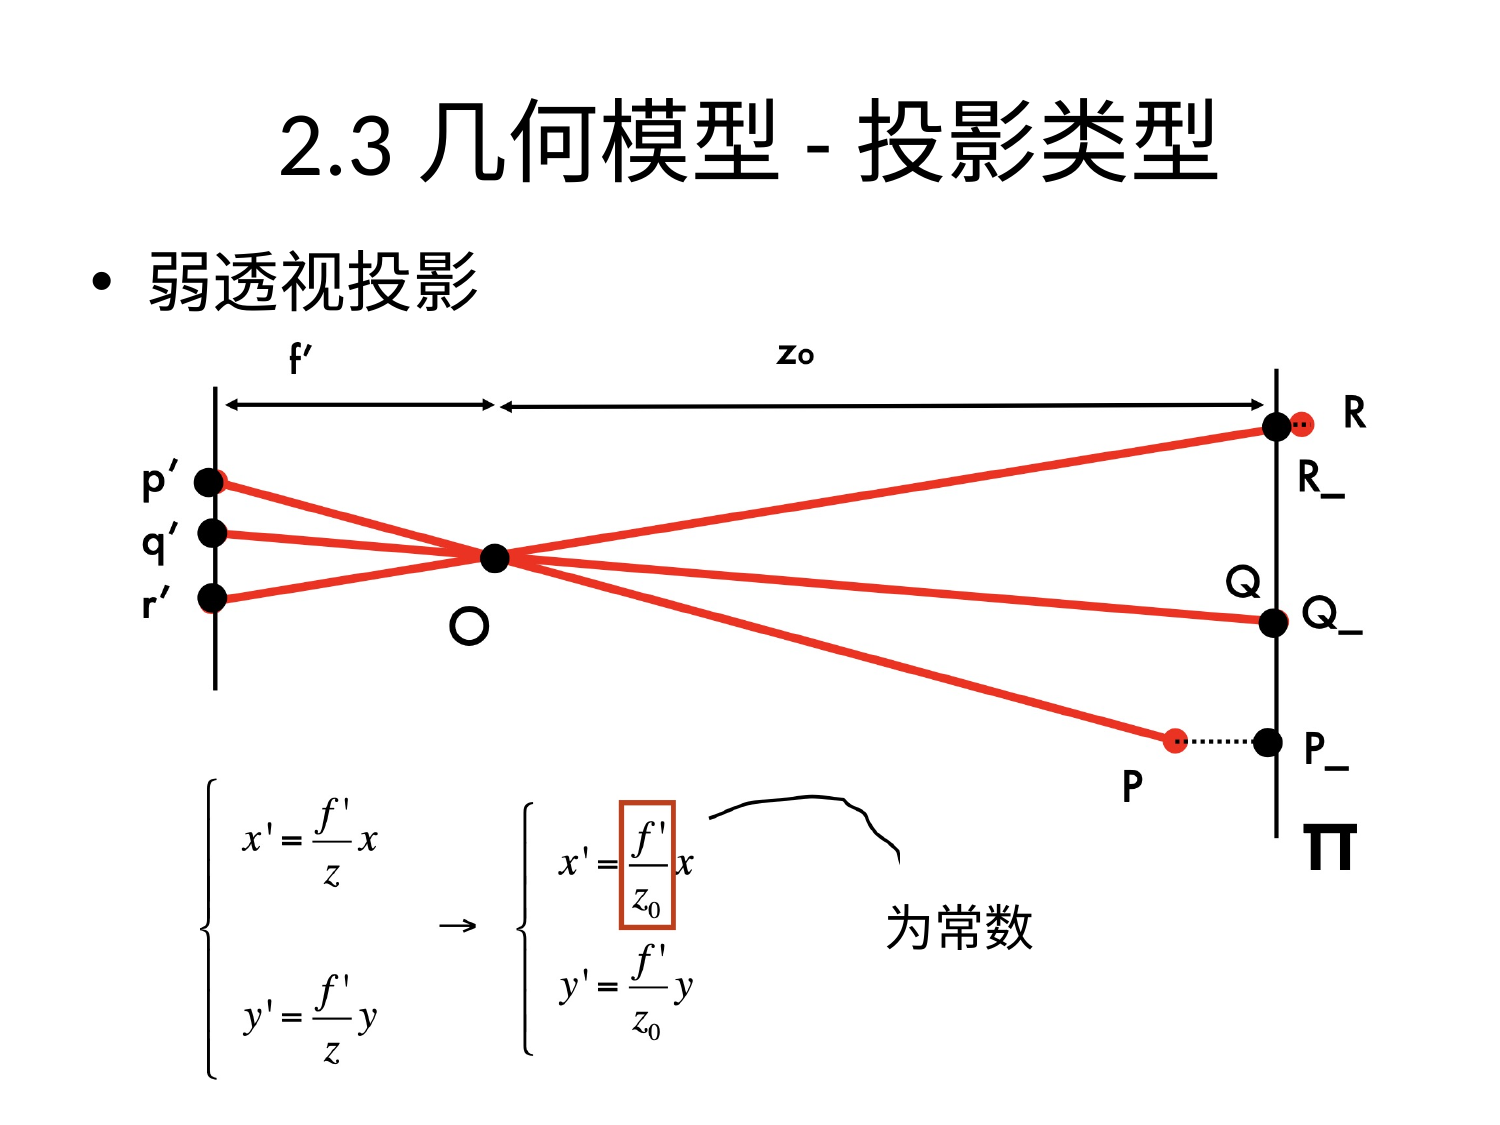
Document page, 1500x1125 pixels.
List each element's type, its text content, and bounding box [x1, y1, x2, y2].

picture [118, 328, 1376, 1086]
list 弱透视投影 [75, 232, 1425, 975]
title 2.3几何模型-投影类型 [75, 45, 1425, 232]
